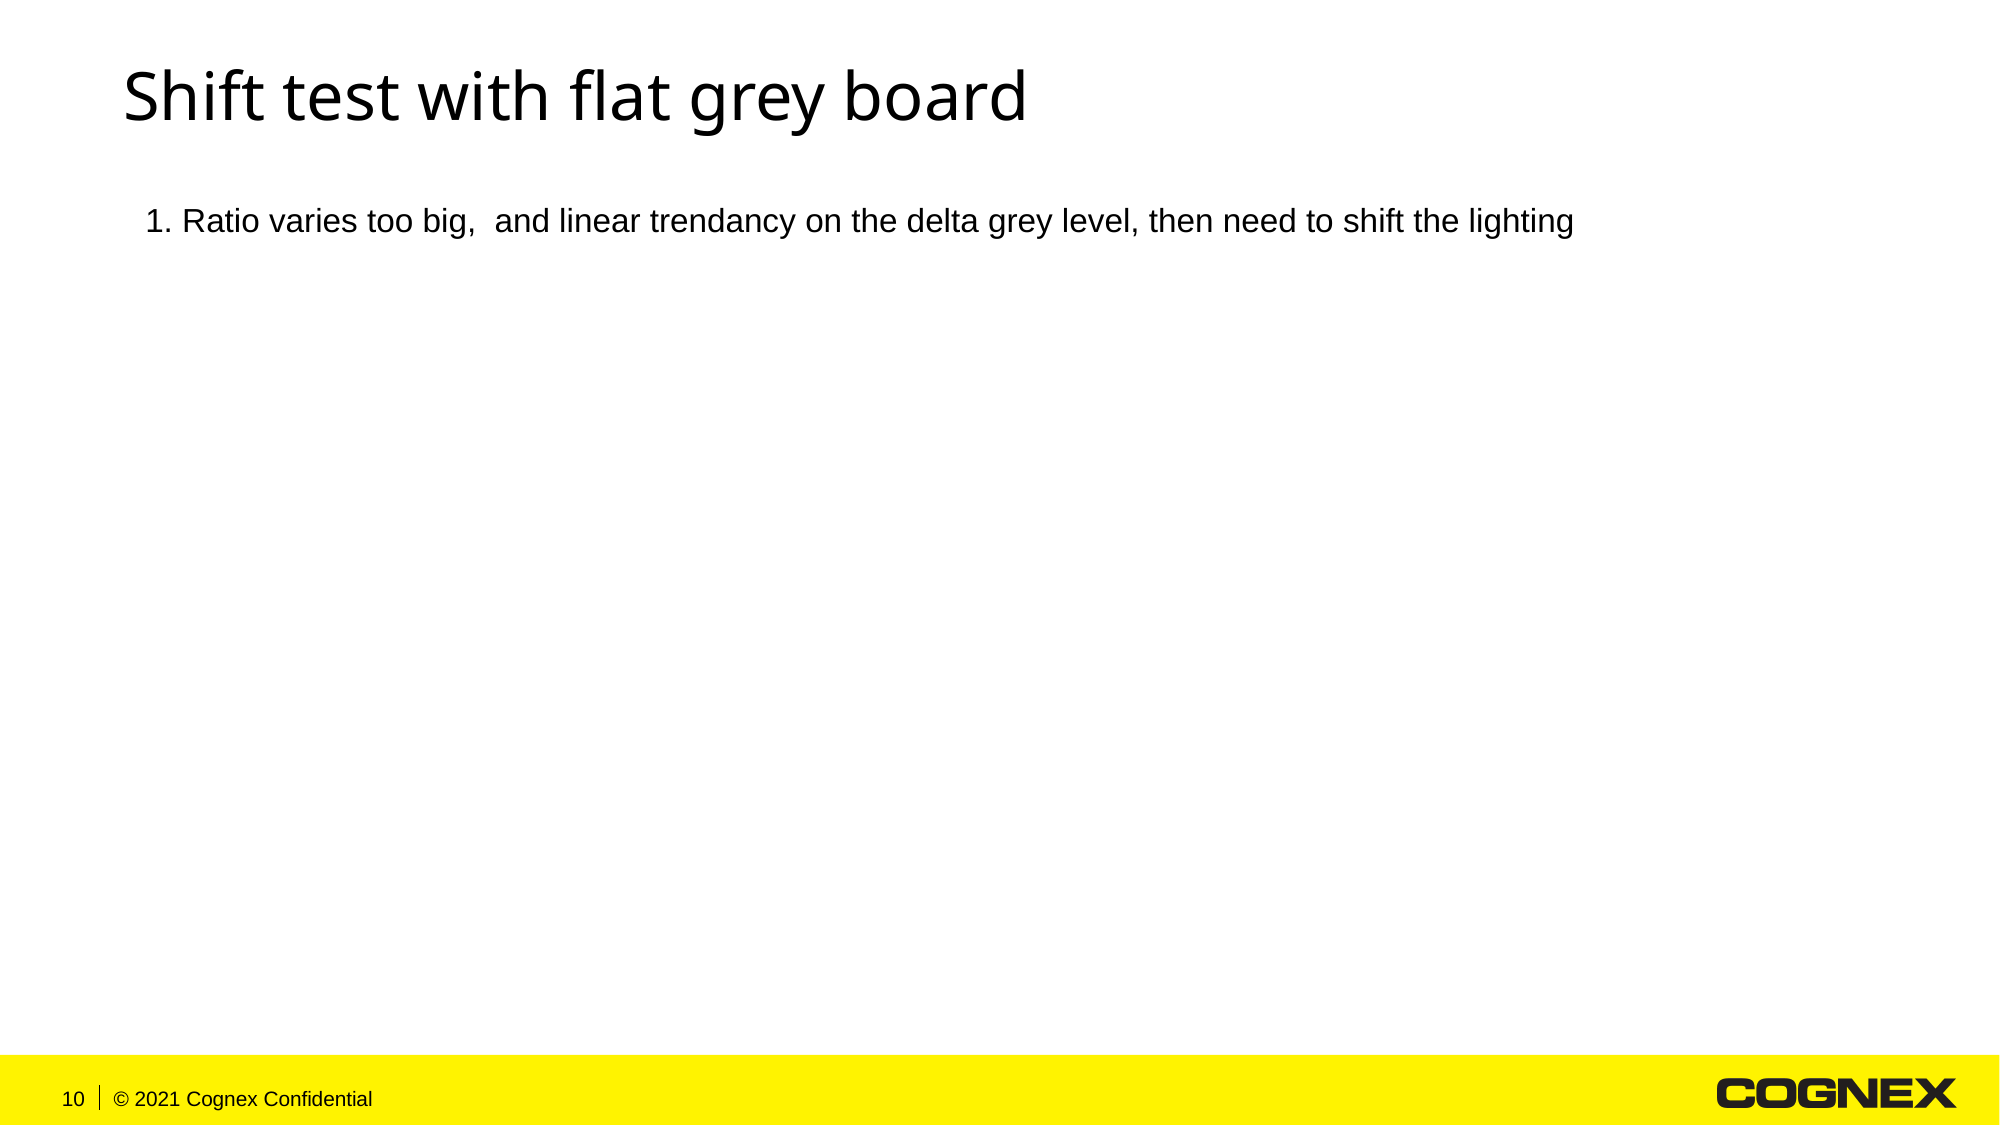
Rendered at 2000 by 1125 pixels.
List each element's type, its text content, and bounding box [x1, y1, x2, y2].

text_box 1. Ratio varies too big, and linear trendancy on the delta grey level, then need to shift the lighting [130, 195, 1629, 290]
title Shift test with flat grey board [107, 55, 1889, 218]
picture [1717, 1078, 1957, 1108]
